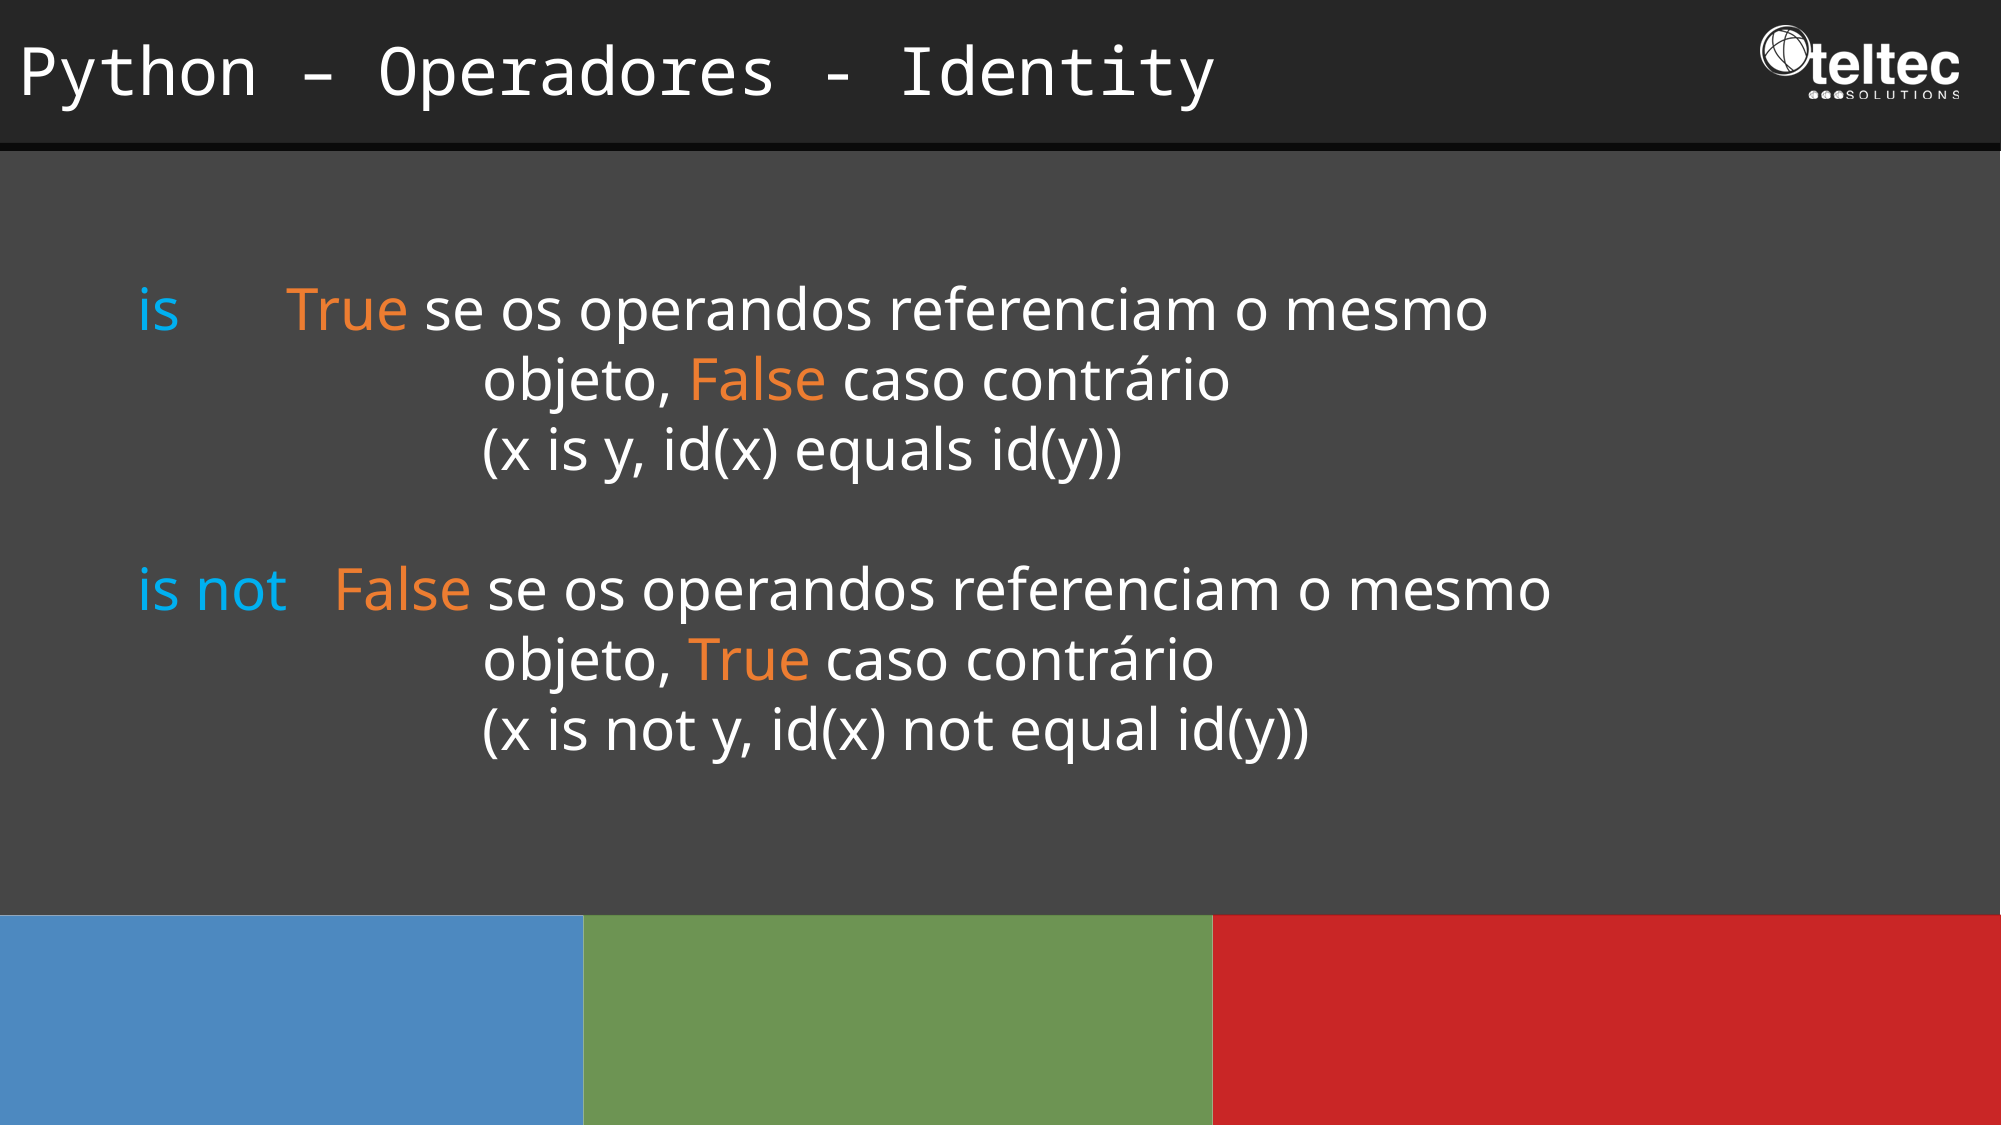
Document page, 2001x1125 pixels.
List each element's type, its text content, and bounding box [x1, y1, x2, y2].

text_box Python – Operadores - Identity [3, 20, 1234, 116]
text_box is True se os operandos referenciam o mesmo objeto, False caso contrário (x is y, id(x) equals id(y)) is not False se os operandos referenciam o mesmo objeto, True caso contrário (x is not y, id(x) not equal id(y)) [47, 194, 1943, 866]
